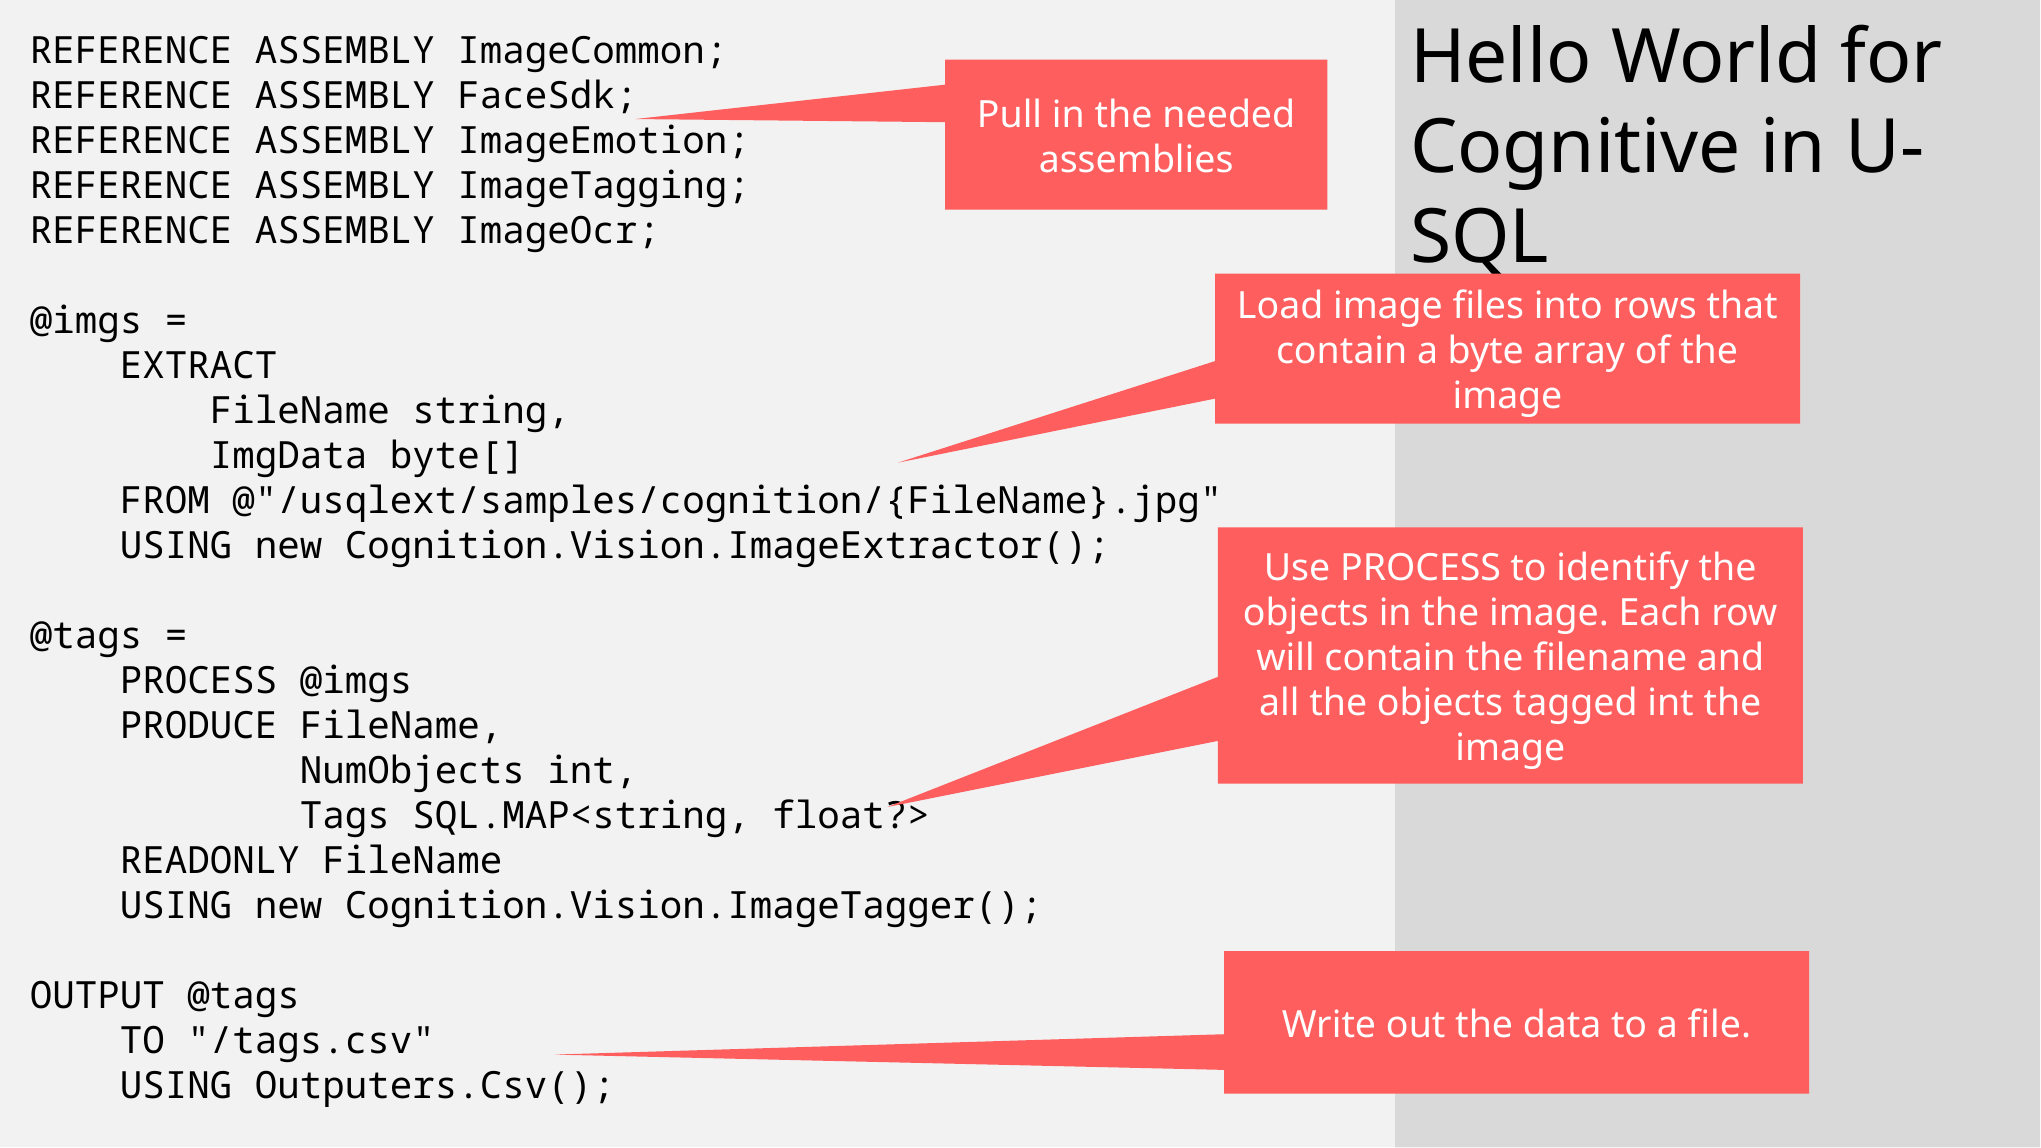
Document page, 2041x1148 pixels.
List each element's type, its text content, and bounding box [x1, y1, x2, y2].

text_box Hello World for Cognitive in U-SQL [1394, 0, 2041, 1148]
text_box Pull in the needed assemblies [635, 58, 1329, 211]
text_box Use PROCESS to identify the objects in the image. Each row will contain the filename and all the objects tagged int the image [887, 526, 1804, 809]
text_box Load image files into rows that contain a byte array of the image [897, 272, 1802, 464]
text_box Write out the data to a file. [553, 950, 1811, 1095]
text_box REFERENCE ASSEMBLY ImageCommon; REFERENCE ASSEMBLY FaceSdk; REFERENCE ASSEMBLY ImageEmotion; REFERENCE ASSEMBLY ImageTagging; REFERENCE ASSEMBLY ImageOcr; @imgs = EXTRACT FileName string, ImgData byte[] FROM @"/usqlext/samples/cognition/{FileName}.jpg" USING new Cognition.Vision.ImageExtractor(); @tags = PROCESS @imgs PRODUCE FileName, NumObjects int, Tags SQL.MAP<string, float?> READONLY FileName USING new Cognition.Vision.ImageTagger(); OUTPUT @tags TO "/tags.csv" USING Outputers.Csv(); [15, 18, 1328, 1126]
